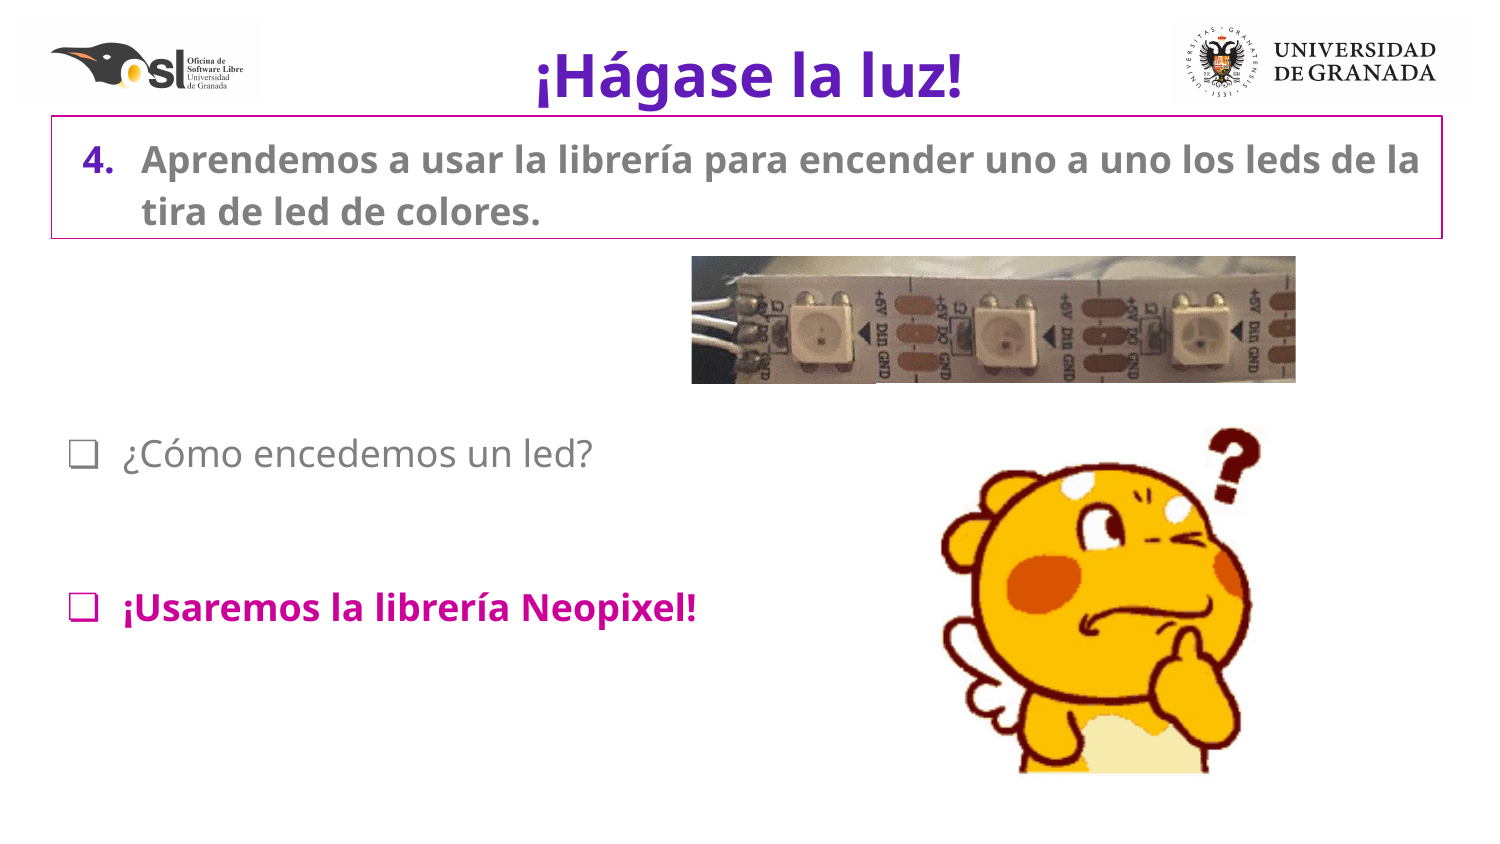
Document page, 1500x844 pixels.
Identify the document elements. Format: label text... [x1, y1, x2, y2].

picture [1172, 18, 1474, 104]
title ¡Hágase la luz! [51, 23, 1449, 114]
list Aprendemos a usar la librería para encender uno a uno los leds de la tira de led de colores. [51, 114, 1474, 831]
text_box ¿Cómo encedemos un led? ¡Usaremos la librería Neopixel! [33, 363, 871, 644]
text_box [51, 115, 1443, 239]
picture [691, 256, 1315, 794]
picture [17, 18, 261, 104]
